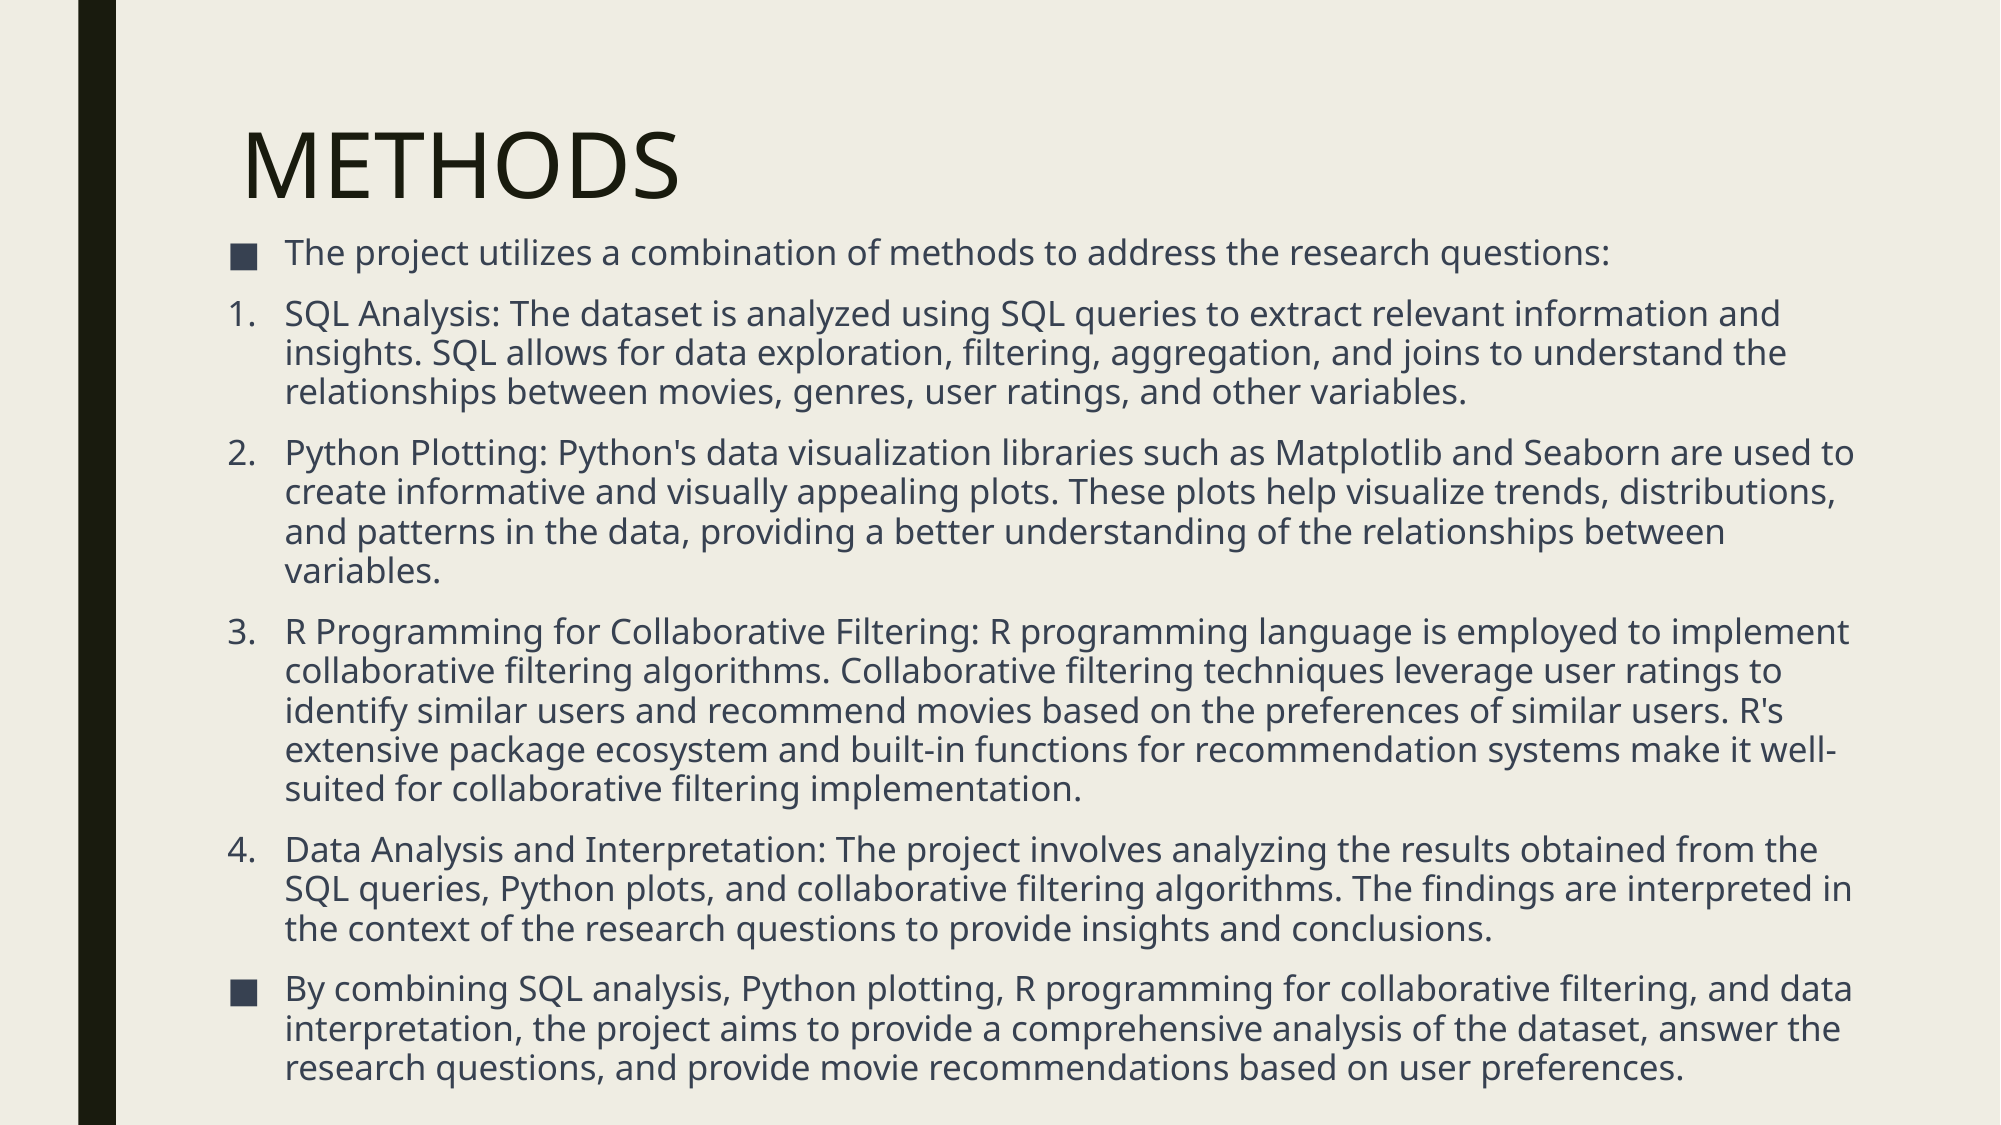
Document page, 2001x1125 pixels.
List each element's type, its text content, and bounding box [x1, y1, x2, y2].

list The project utilizes a combination of methods to address the research questions: SQL Analysis: The dataset is analyzed using SQL queries to extract relevant information and insights. SQL allows for data exploration, filtering, aggregation, and joins to understand the relationships between movies, genres, user ratings, and other variables. Python Plotting: Python's data visualization libraries such as Matplotlib and Seaborn are used to create informative and visually appealing plots. These plots help visualize trends, distributions, and patterns in the data, providing a better understanding of the relationships between variables. R Programming for Collaborative Filtering: R programming language is employed to implement collaborative filtering algorithms. Collaborative filtering techniques leverage user ratings to identify similar users and recommend movies based on the preferences of similar users. R's extensive package ecosystem and built-in functions for recommendation systems make it well-suited for collaborative filtering implementation. Data Analysis and Interpretation: The project involves analyzing the results obtained from the SQL queries, Python plots, and collaborative filtering algorithms. The findings are interpreted in the context of the research questions to provide insights and conclusions. By combining SQL analysis, Python plotting, R programming for collaborative filtering, and data interpretation, the project aims to provide a comprehensive analysis of the dataset, answer the research questions, and provide movie recommendations based on user preferences. [212, 226, 1892, 1109]
title METHODS [225, 112, 1800, 226]
